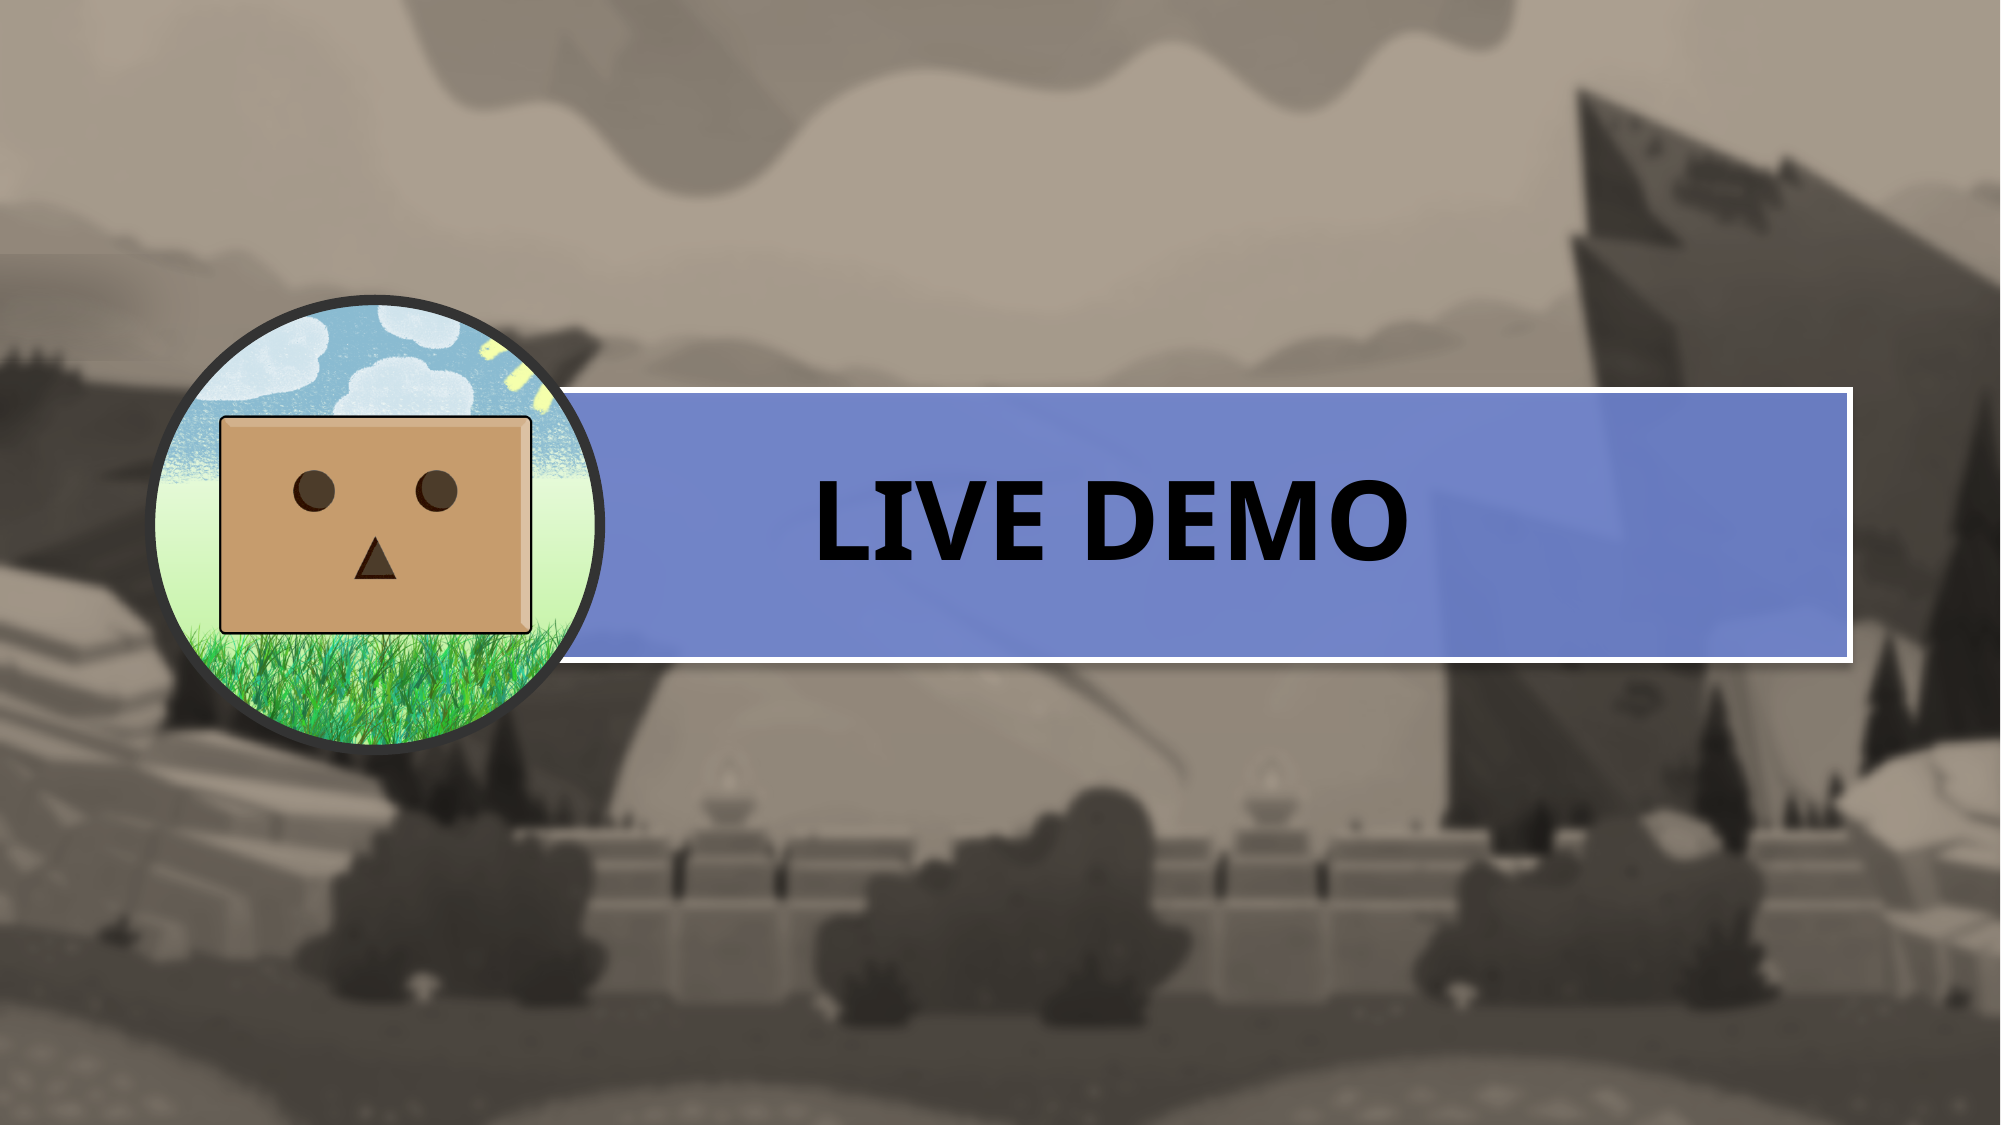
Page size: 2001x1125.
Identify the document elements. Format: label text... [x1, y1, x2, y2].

title Live Demo [600, 387, 1853, 663]
picture [149, 299, 600, 750]
